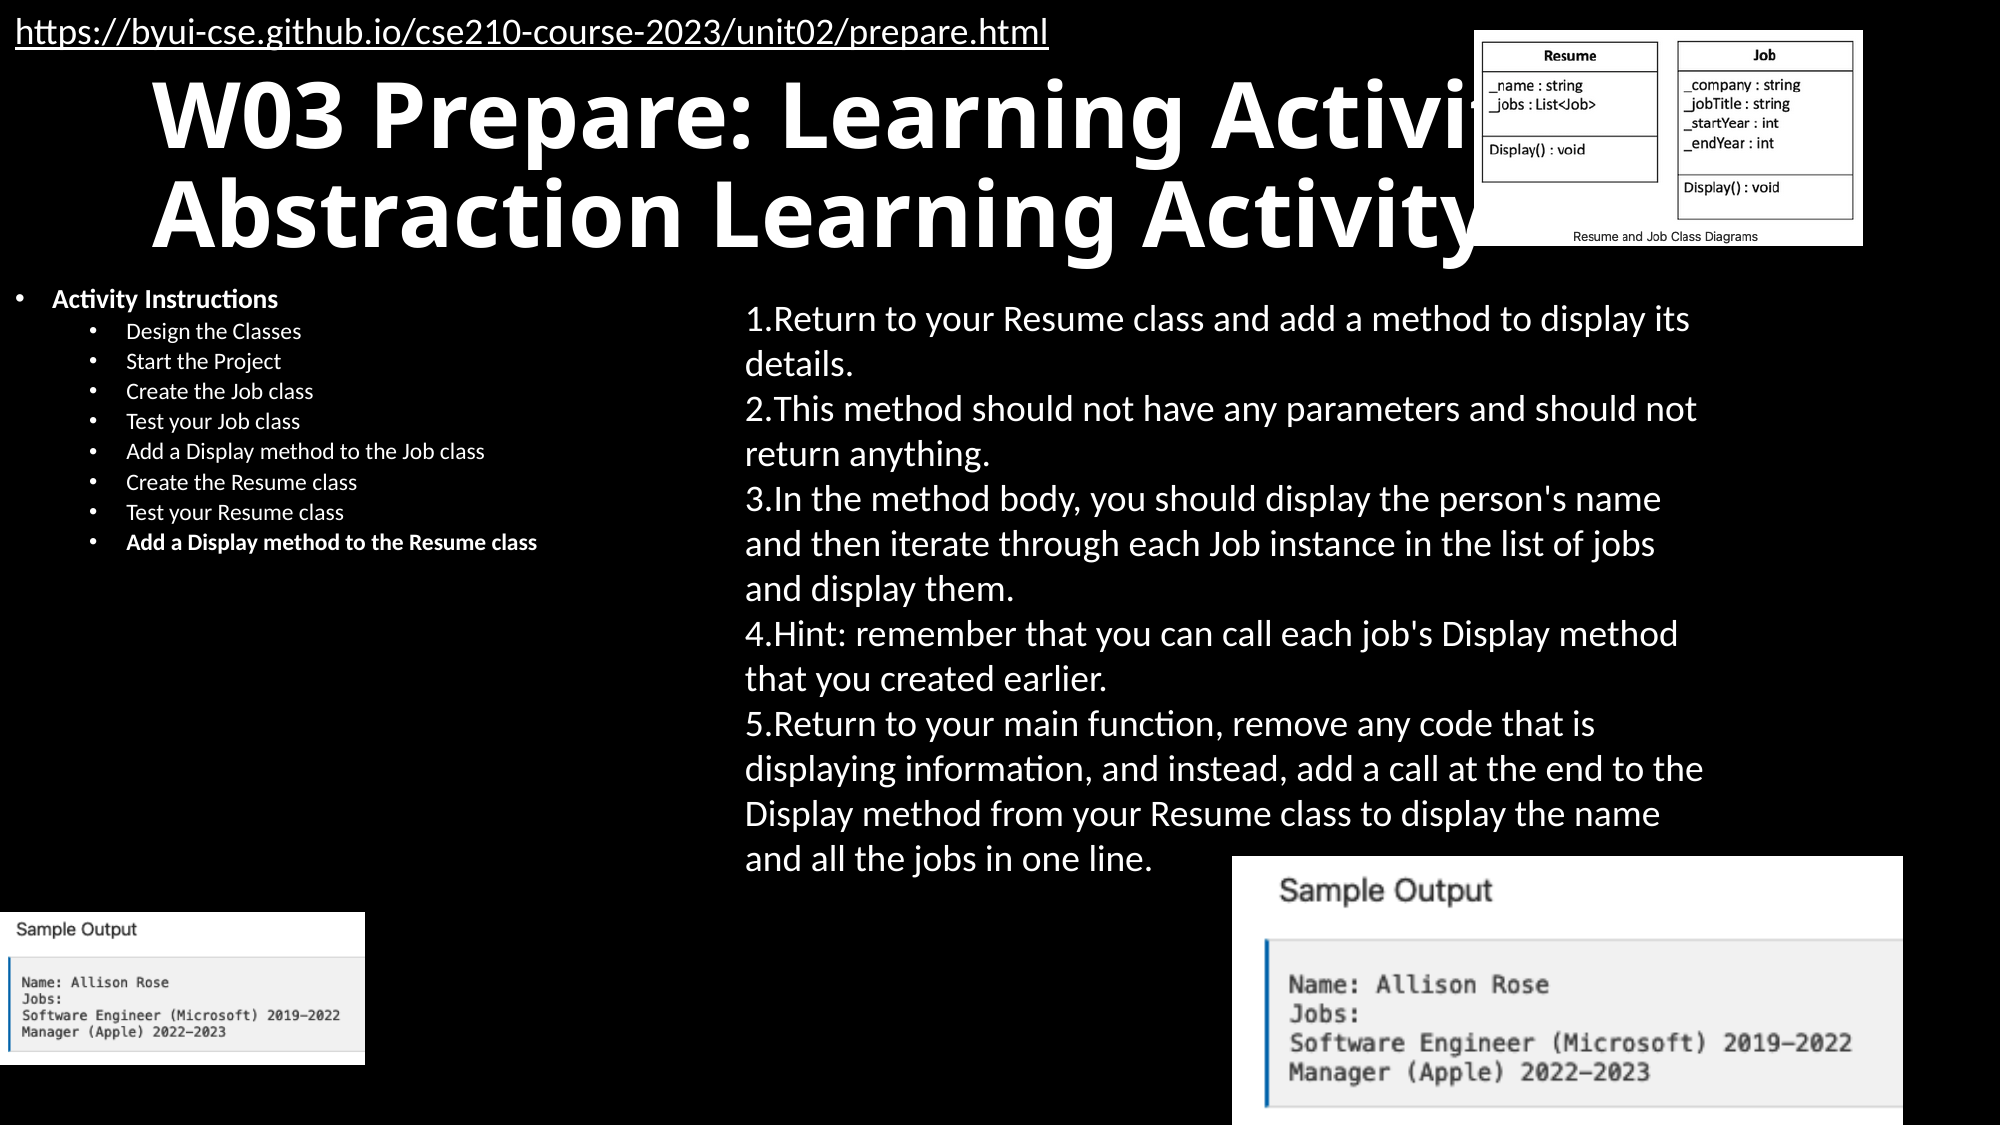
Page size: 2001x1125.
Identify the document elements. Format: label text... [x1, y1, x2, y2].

picture [1474, 30, 1863, 246]
picture [1232, 856, 1903, 1125]
picture [0, 912, 365, 1065]
text_box https://byui-cse.github.io/cse210-course-2023/unit02/prepare.html [0, 0, 1251, 60]
text_box Return to your Resume class and add a method to display its details. This method should not have any parameters and should not return anything. In the method body, you should display the person's name and then iterate through each Job instance in the list of jobs and display them. Hint: remember that you can call each job's Display method that you created earlier. Return to your main function, remove any code that is displaying information, and instead, add a call at the end to the Display method from your Resume class to display the name and all the jobs in one line. [730, 286, 1735, 887]
list Activity Instructions Design the Classes Start the Project Create the Job class Test your Job class Add a Display method to the Job class Create the Resume class Test your Resume class Add a Display method to the Resume class [0, 277, 560, 587]
title W03 Prepare: Learning Activity Abstraction Learning Activity [137, 59, 1863, 278]
